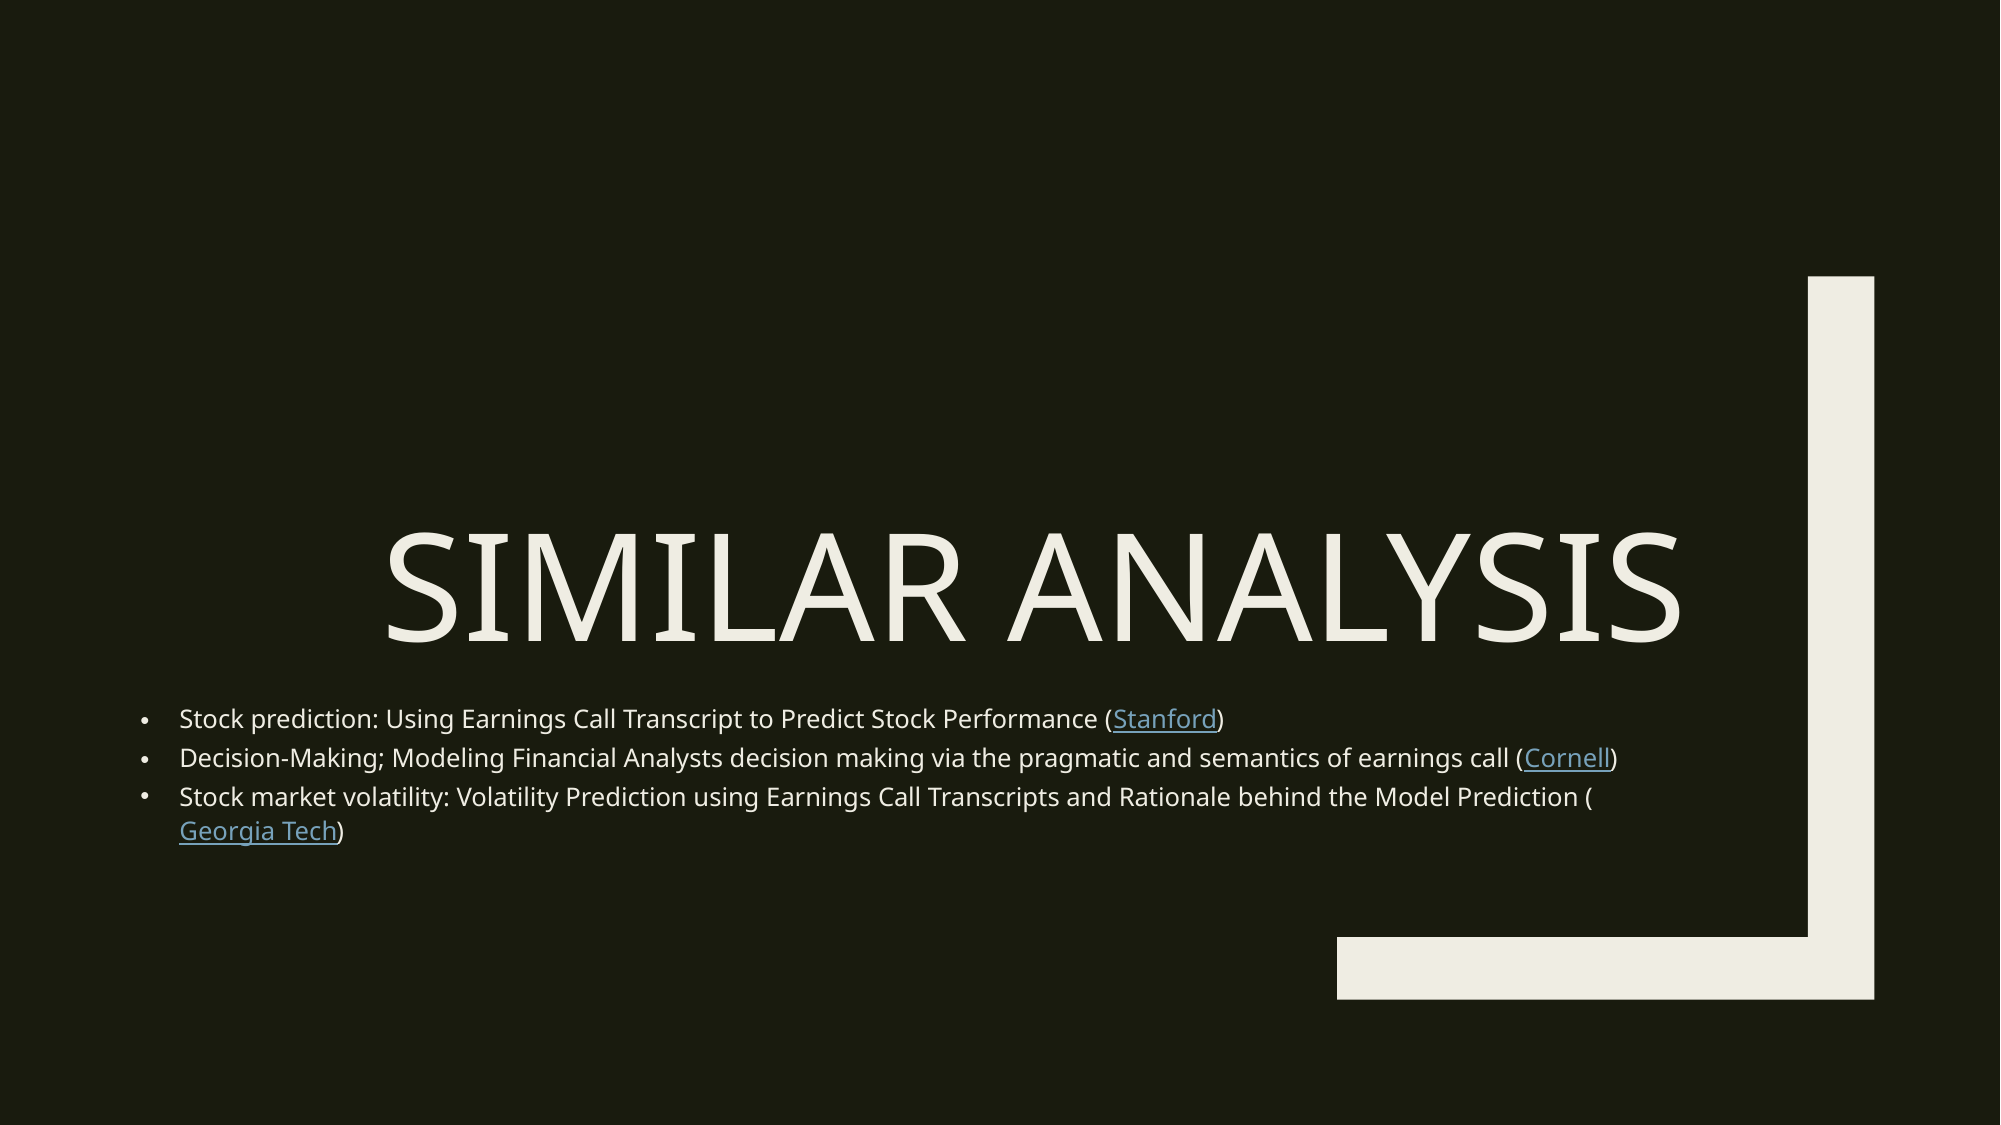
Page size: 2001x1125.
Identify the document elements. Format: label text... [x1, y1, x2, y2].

list Stock prediction: Using Earnings Call Transcript to Predict Stock Performance (Stanford) Decision-Making; Modeling Financial Analysts decision making via the pragmatic and semantics of earnings call (Cornell) Stock market volatility: Volatility Prediction using Earnings Call Transcripts and Rationale behind the Model Prediction (Georgia Tech) [125, 691, 1703, 880]
title Similar analysis [125, 213, 1703, 682]
